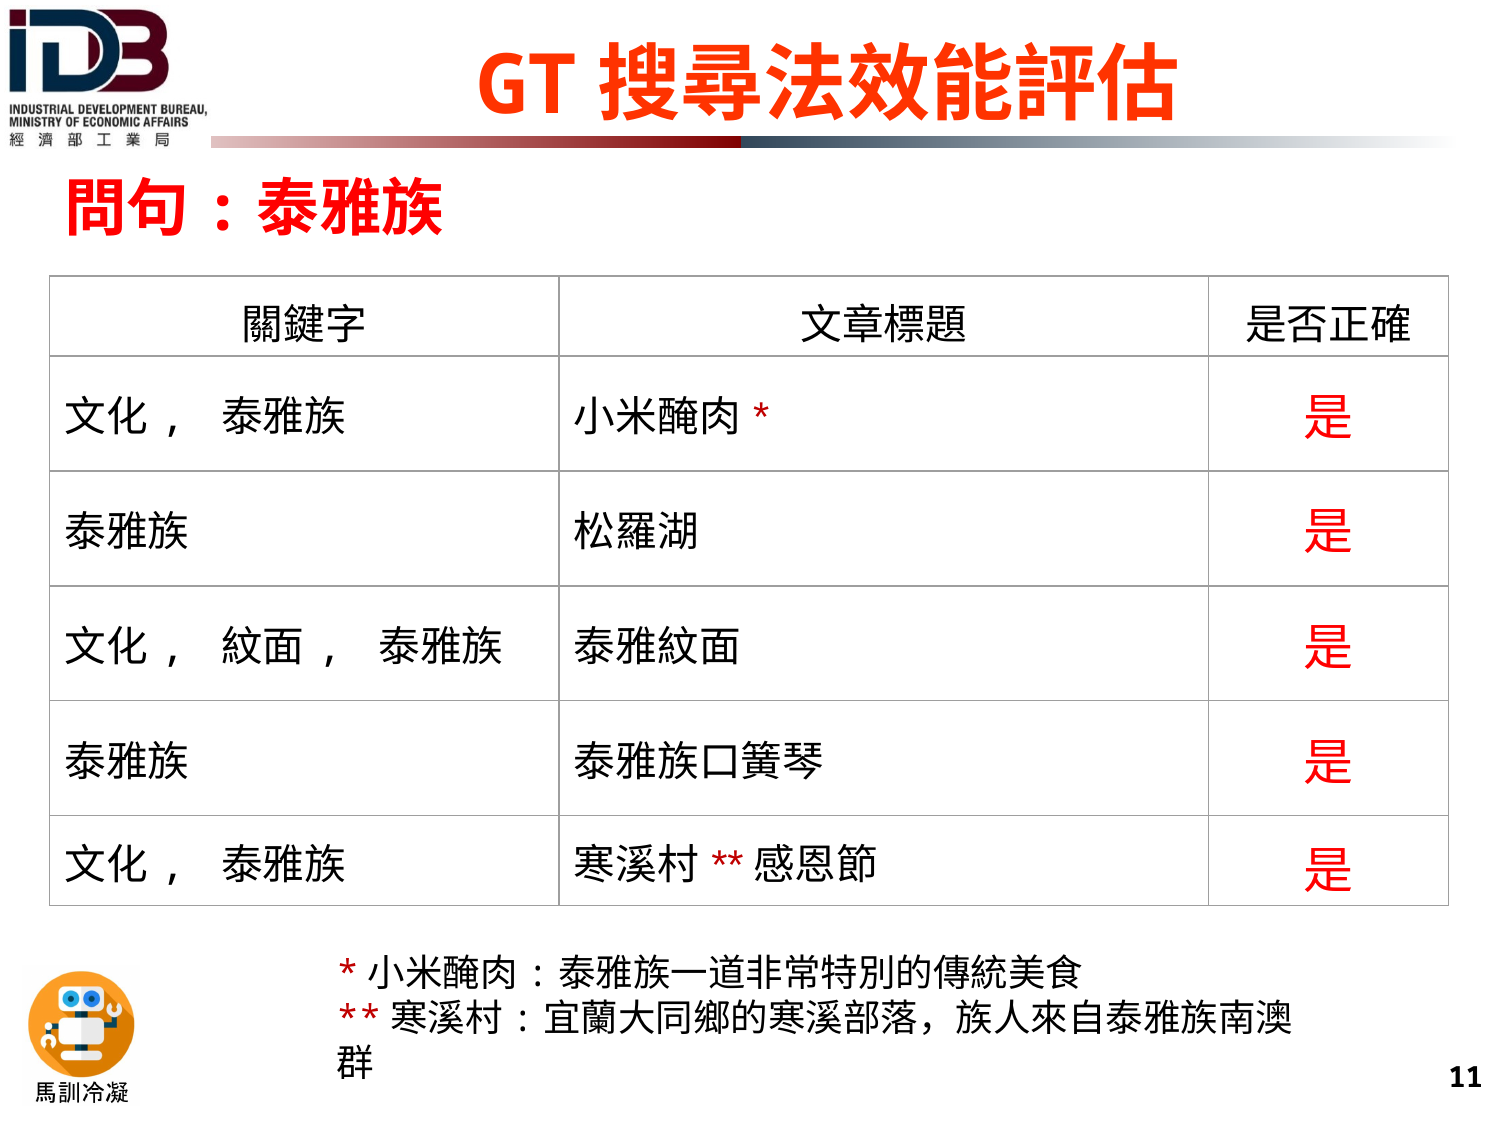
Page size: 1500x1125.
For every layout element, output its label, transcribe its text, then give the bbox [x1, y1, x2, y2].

table_header 是否正確 [1209, 277, 1448, 355]
table_cell 泰雅族口簧琴 [560, 701, 1208, 815]
table_header 文章標題 [560, 277, 1208, 355]
table_cell 是 [1209, 701, 1448, 815]
table_cell 文化, 紋面, 泰雅族 [50, 587, 558, 700]
table_cell 小米醃肉* [560, 357, 1208, 470]
picture [22, 964, 141, 1106]
table_cell 是 [1209, 587, 1448, 700]
text_box *小米醃肉:泰雅族一道非常特別的傳統美食 **寒溪村:宜蘭大同鄉的寒溪部落，族人來自泰雅族南澳群 [321, 934, 1337, 1100]
table_cell 是 [1209, 472, 1448, 585]
table_cell 泰雅族 [50, 701, 558, 815]
title GT搜尋法效能評估 [204, 15, 1453, 134]
table_cell 寒溪村**感恩節 [560, 816, 1208, 905]
table_cell 是 [1209, 357, 1448, 470]
table_cell 文化, 泰雅族 [50, 357, 558, 470]
picture [4, 5, 211, 149]
table_cell 泰雅紋面 [560, 587, 1208, 700]
table_header 關鍵字 [50, 277, 558, 355]
table_cell 是 [1209, 816, 1448, 905]
table_cell 松羅湖 [560, 472, 1208, 585]
text_box 問句:泰雅族 [49, 153, 1304, 259]
table_cell 泰雅族 [50, 472, 558, 585]
table_cell 文化, 泰雅族 [50, 816, 558, 905]
